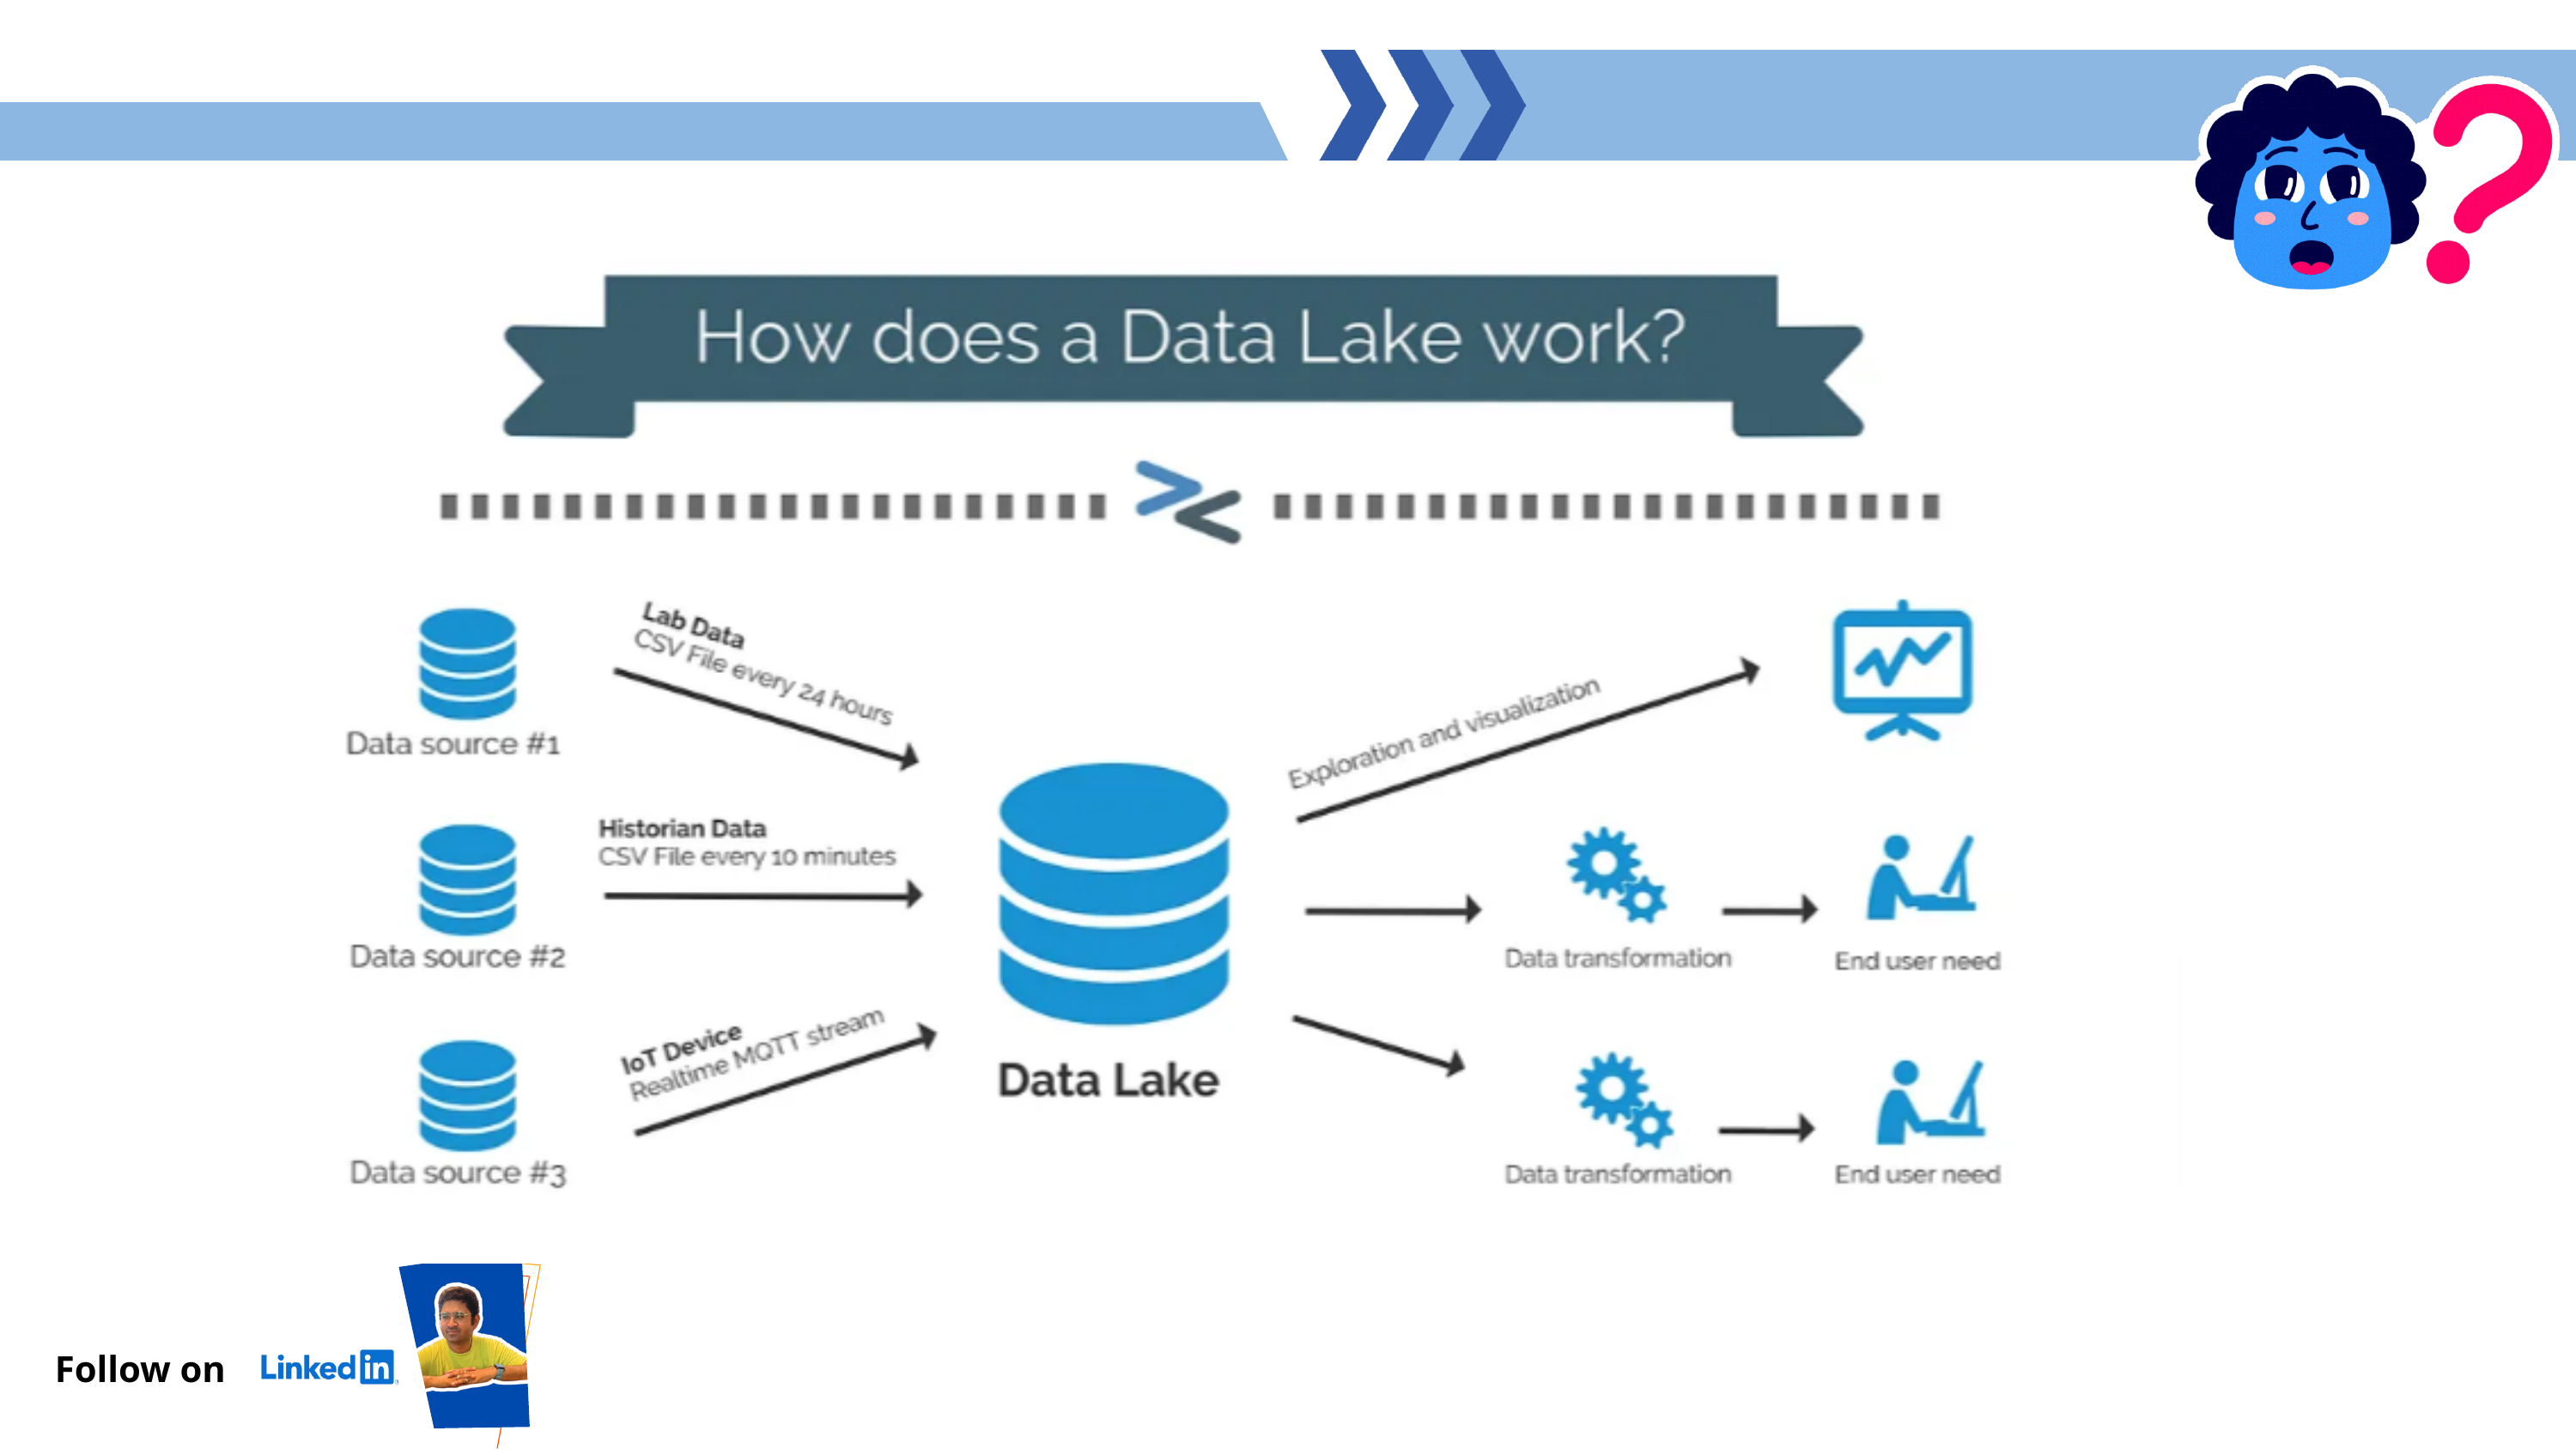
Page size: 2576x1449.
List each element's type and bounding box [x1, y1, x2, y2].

text_box [0, 101, 1289, 161]
text_box [1996, 49, 2178, 161]
picture [2180, 49, 2561, 298]
text_box [0, 1023, 602, 1449]
text_box [2561, 49, 2576, 161]
text_box [1319, 50, 1994, 161]
text_box [184, 185, 2181, 1264]
